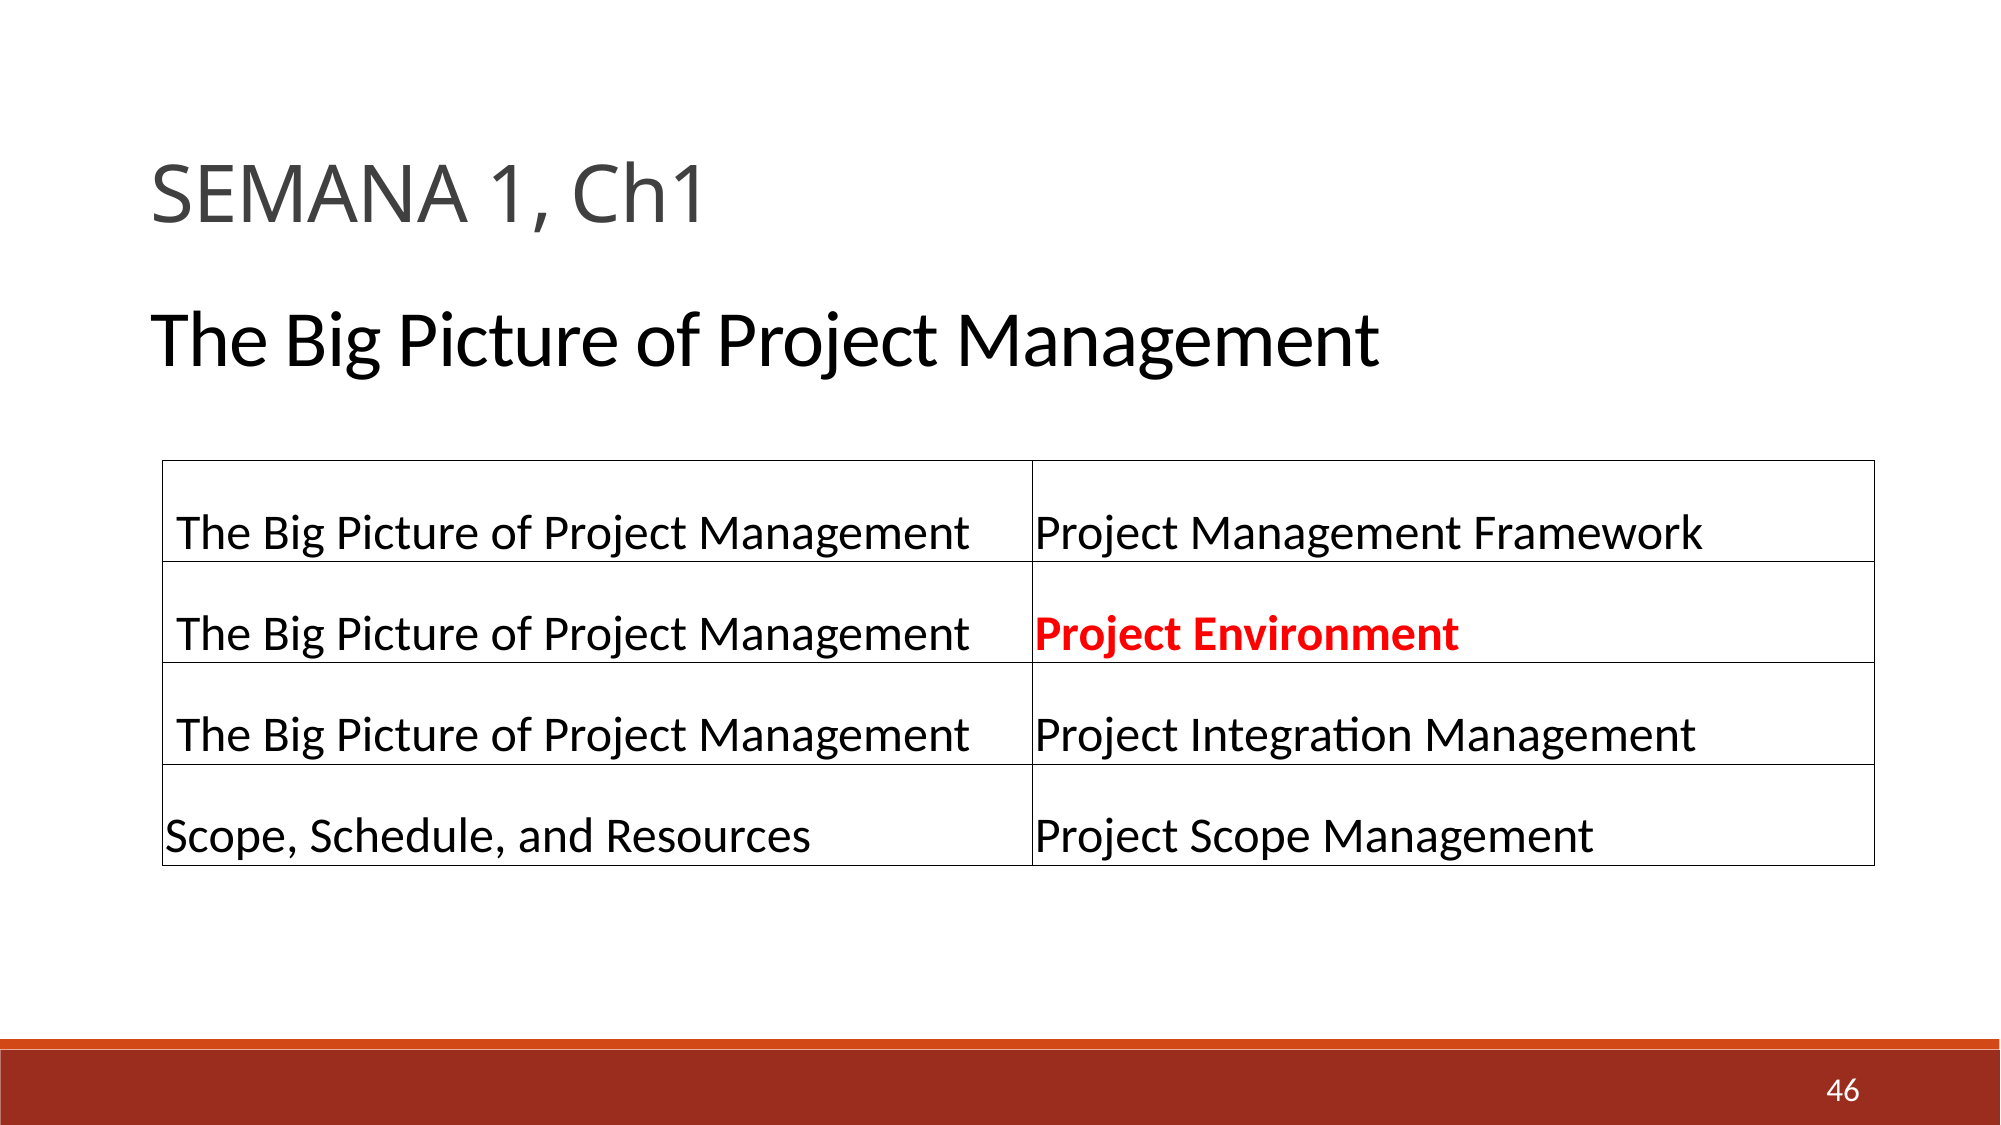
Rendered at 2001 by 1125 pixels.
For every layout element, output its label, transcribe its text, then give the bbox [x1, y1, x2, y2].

table_header Project Management Framework [1033, 461, 1874, 561]
table_cell The Big Picture of Project Management [163, 663, 1032, 764]
table_cell Project Environment [1033, 562, 1874, 662]
slide_number 46 [126, 1061, 1875, 1115]
table_cell Project Scope Management [1033, 765, 1874, 865]
table_cell Project Integration Management [1033, 663, 1874, 764]
table_cell The Big Picture of Project Management [163, 562, 1032, 662]
table_header The Big Picture of Project Management [163, 461, 1032, 561]
text_box SEMANA 1, Ch1 The Big Picture of Project Management [136, 87, 1830, 393]
table_cell Scope, Schedule, and Resources [163, 765, 1032, 865]
